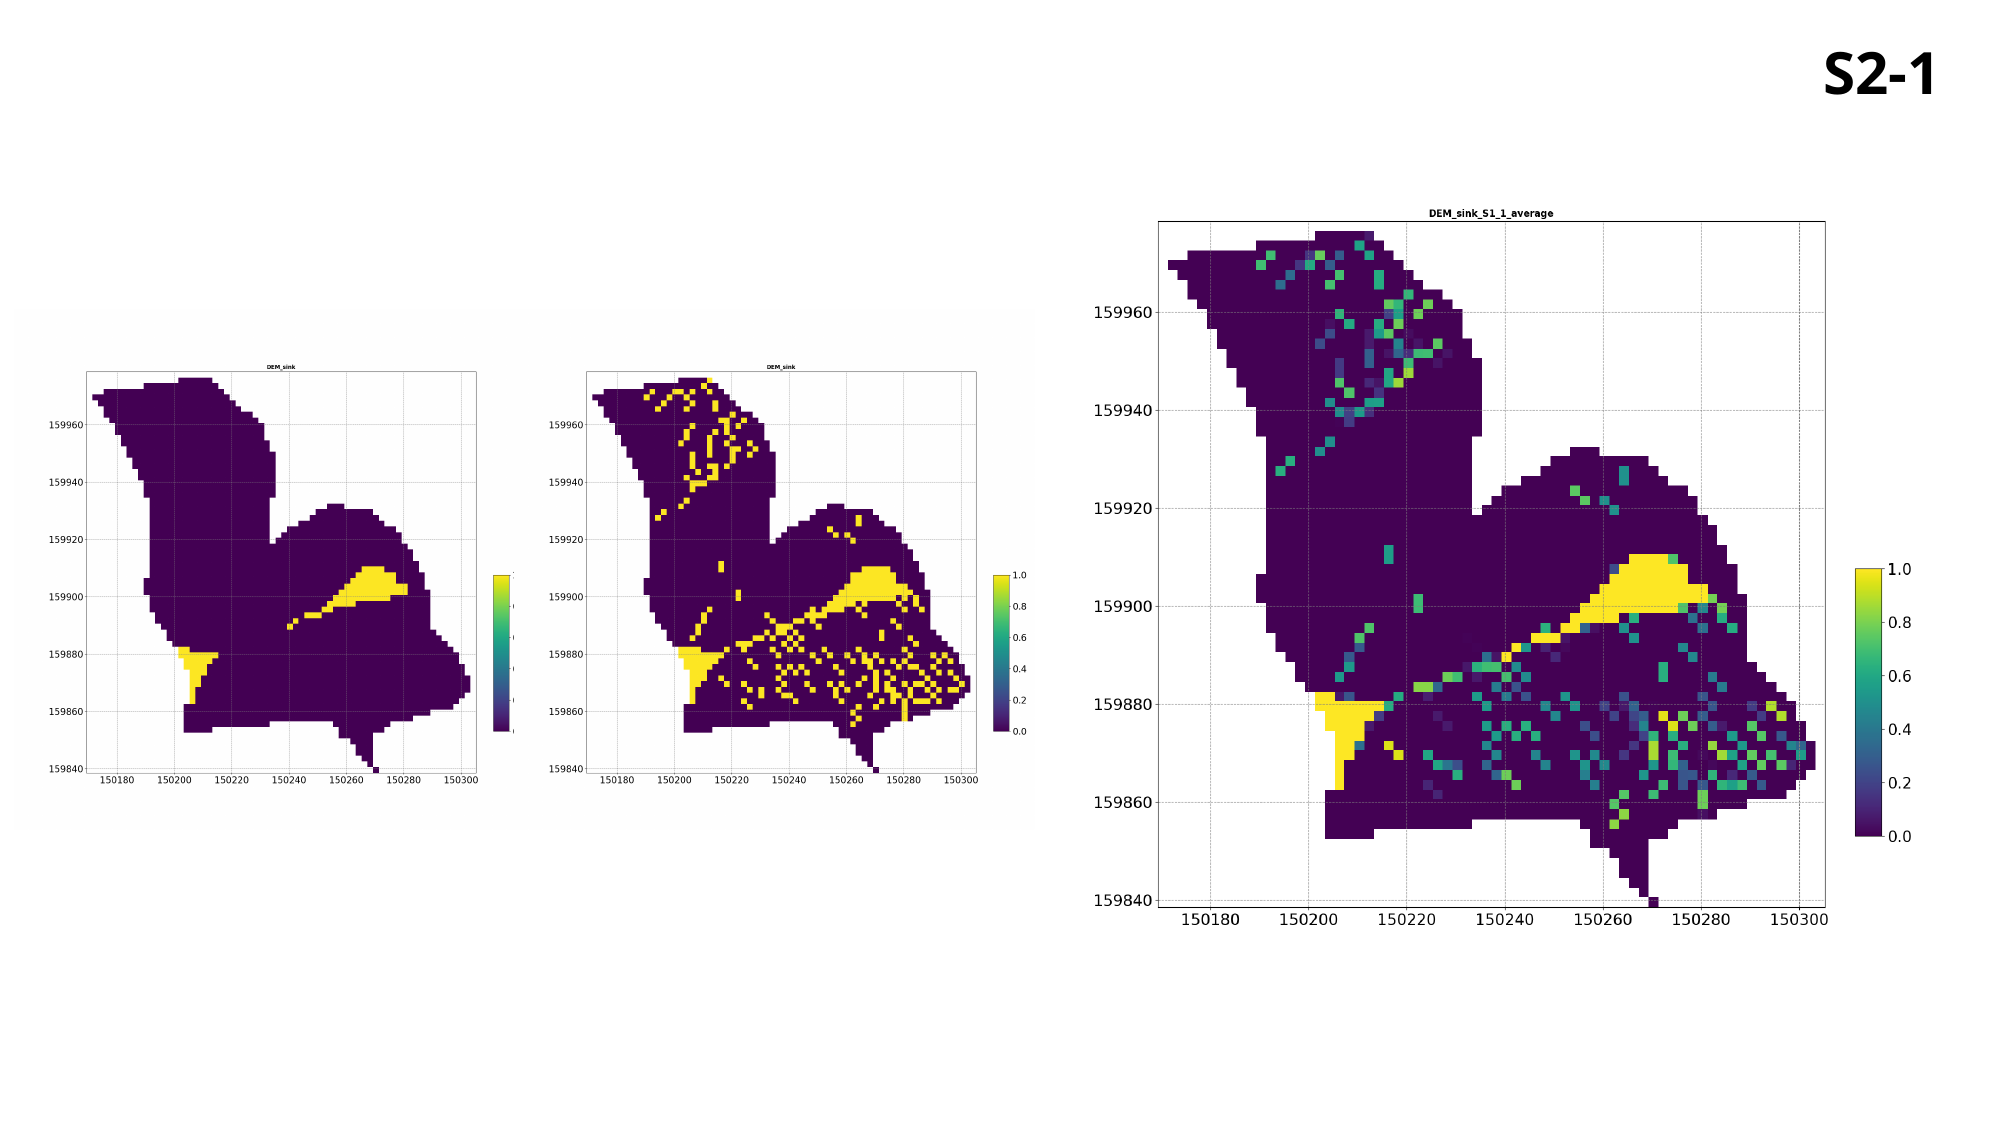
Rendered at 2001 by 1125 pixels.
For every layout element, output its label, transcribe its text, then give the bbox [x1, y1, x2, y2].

text_box S2-1 [1809, 28, 2000, 114]
picture [14, 114, 1926, 1005]
